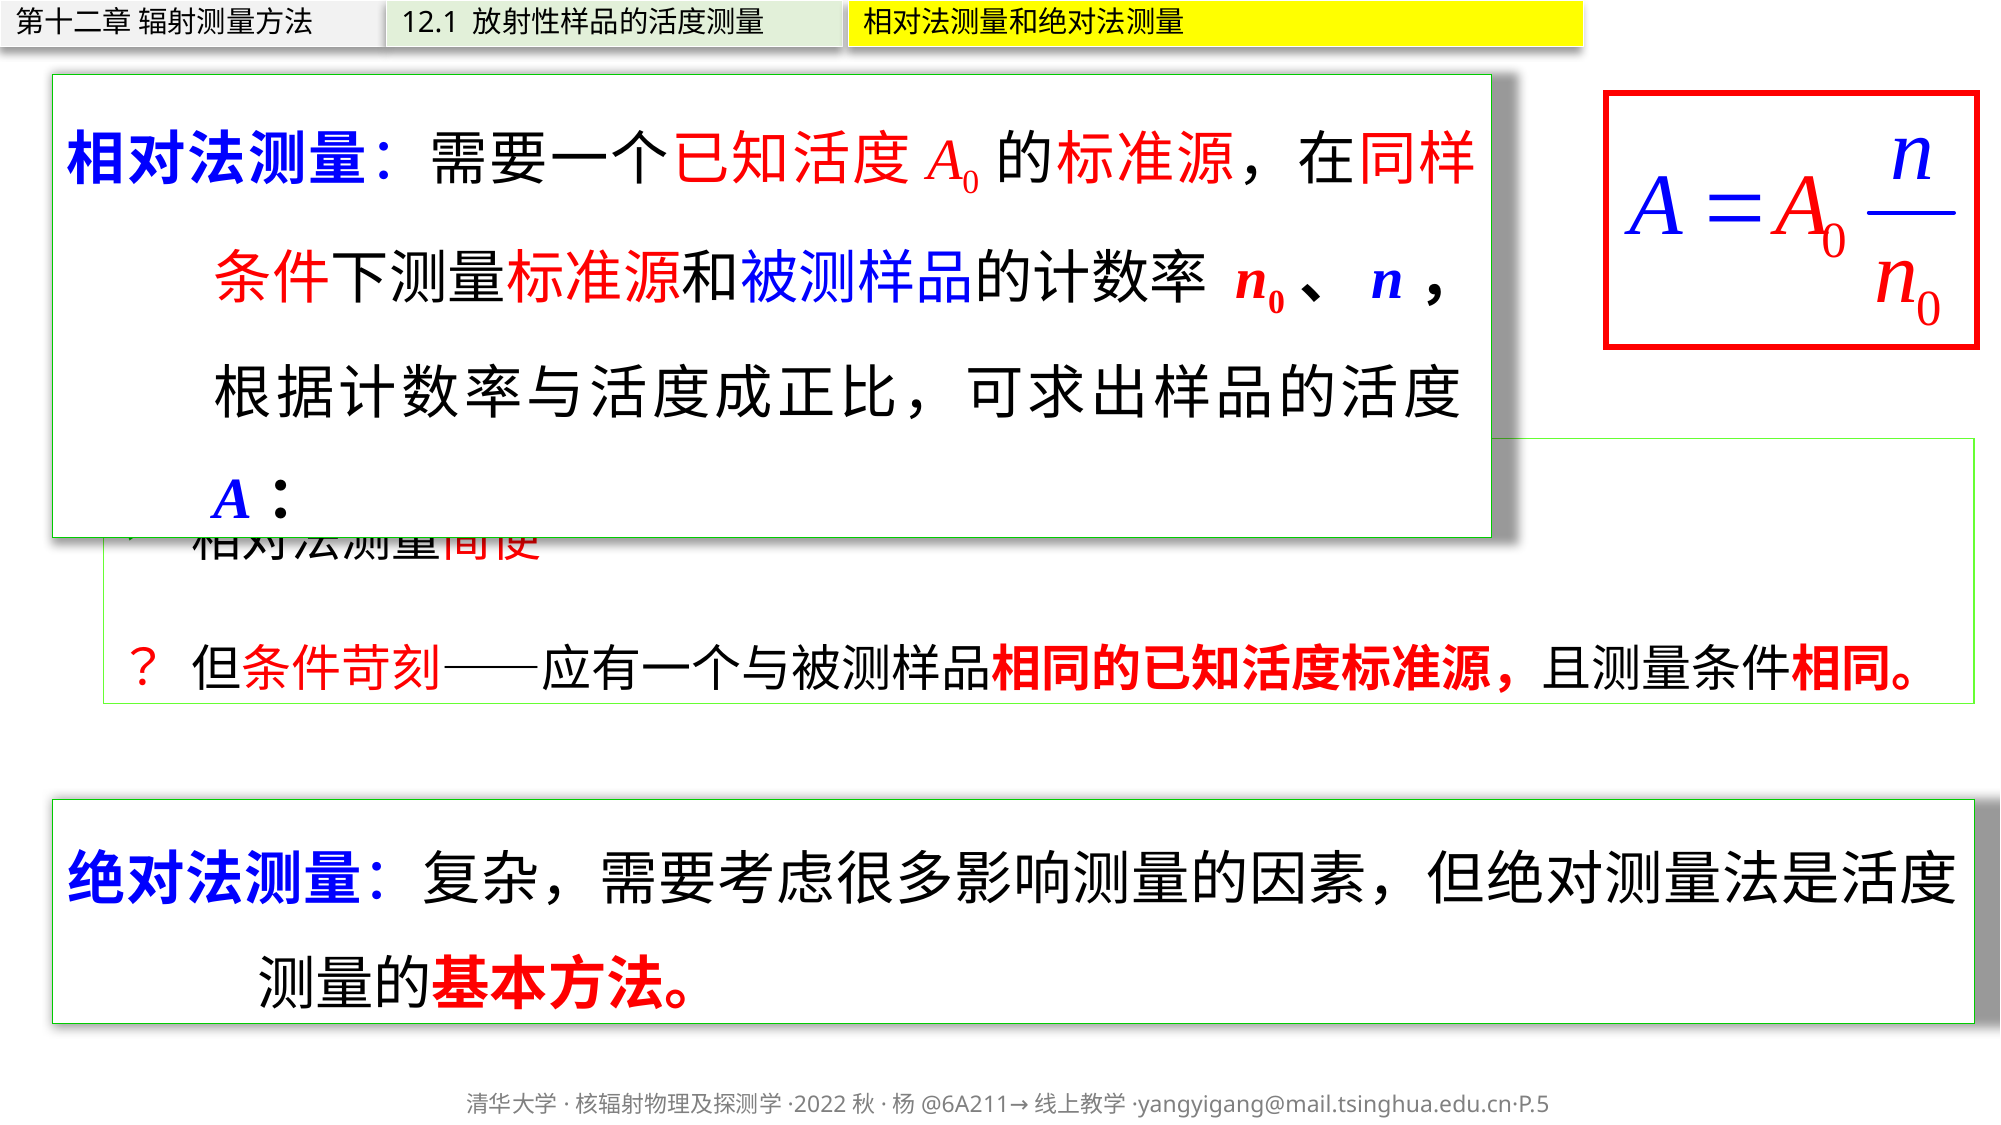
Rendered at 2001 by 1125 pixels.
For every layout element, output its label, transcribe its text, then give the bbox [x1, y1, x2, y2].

text_box 相对法测量：需要一个已知活度A0的标准源，在同样条件下测量标准源和被测样品的计数率 n0、n， 根据计数率与活度成正比，可求出样品的活度A： [52, 73, 1492, 538]
text_box 相对法测量简便 但条件苛刻——应有一个与被测样品相同的已知活度标准源，且测量条件相同。 [103, 438, 1975, 704]
list 相对法测量和绝对法测量 [848, 0, 1584, 47]
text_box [1608, 95, 1975, 344]
text_box 绝对法测量：复杂，需要考虑很多影响测量的因素，但绝对测量法是活度测量的基本方法。 [52, 798, 1975, 1024]
list 第十二章 辐射测量方法 [0, 0, 385, 47]
list 12.1 放射性样品的活度测量 [386, 0, 843, 47]
